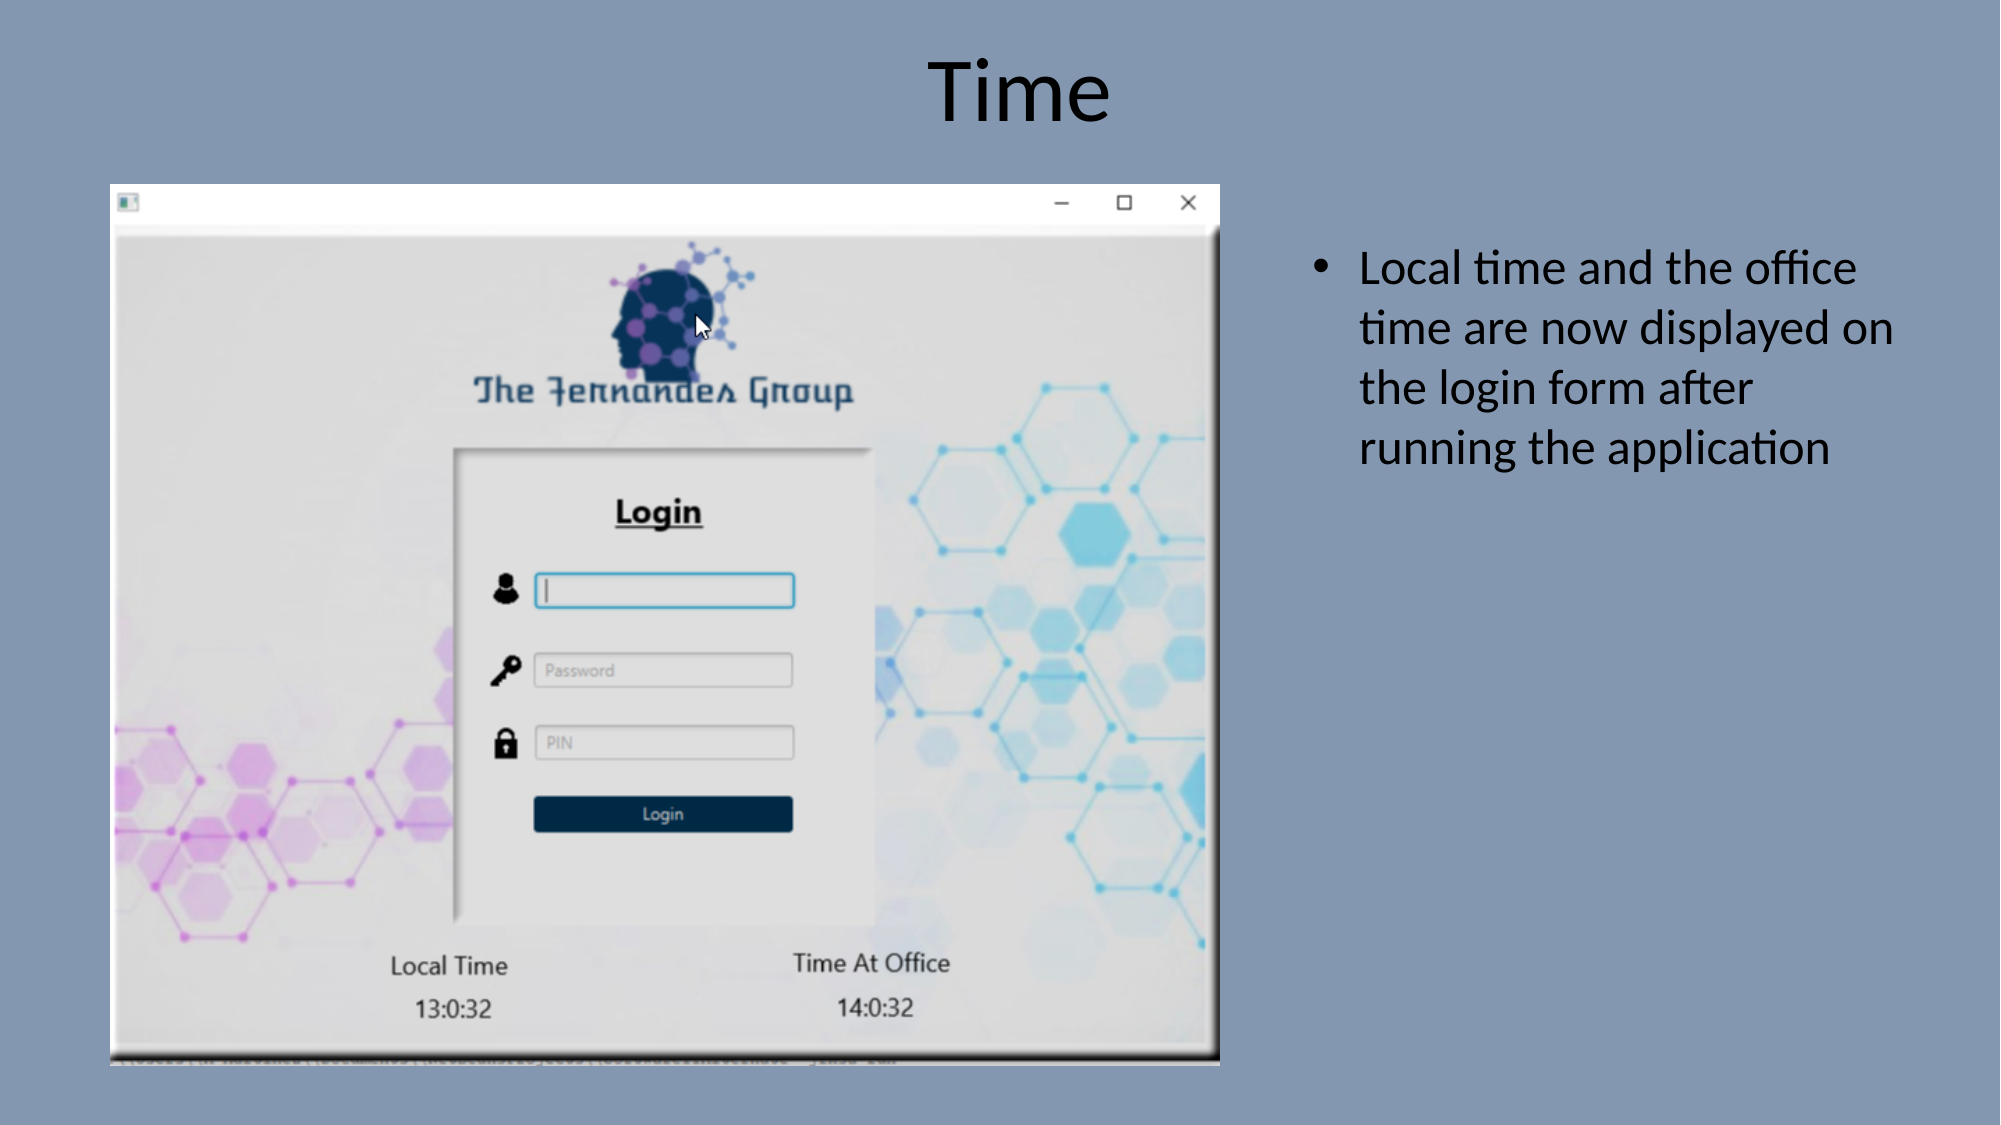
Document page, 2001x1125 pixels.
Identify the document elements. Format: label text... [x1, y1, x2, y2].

picture [110, 184, 1220, 1066]
text_box Time [605, 22, 1435, 148]
text_box Local time and the office time are now displayed on the login form after running the application [1297, 227, 1933, 543]
